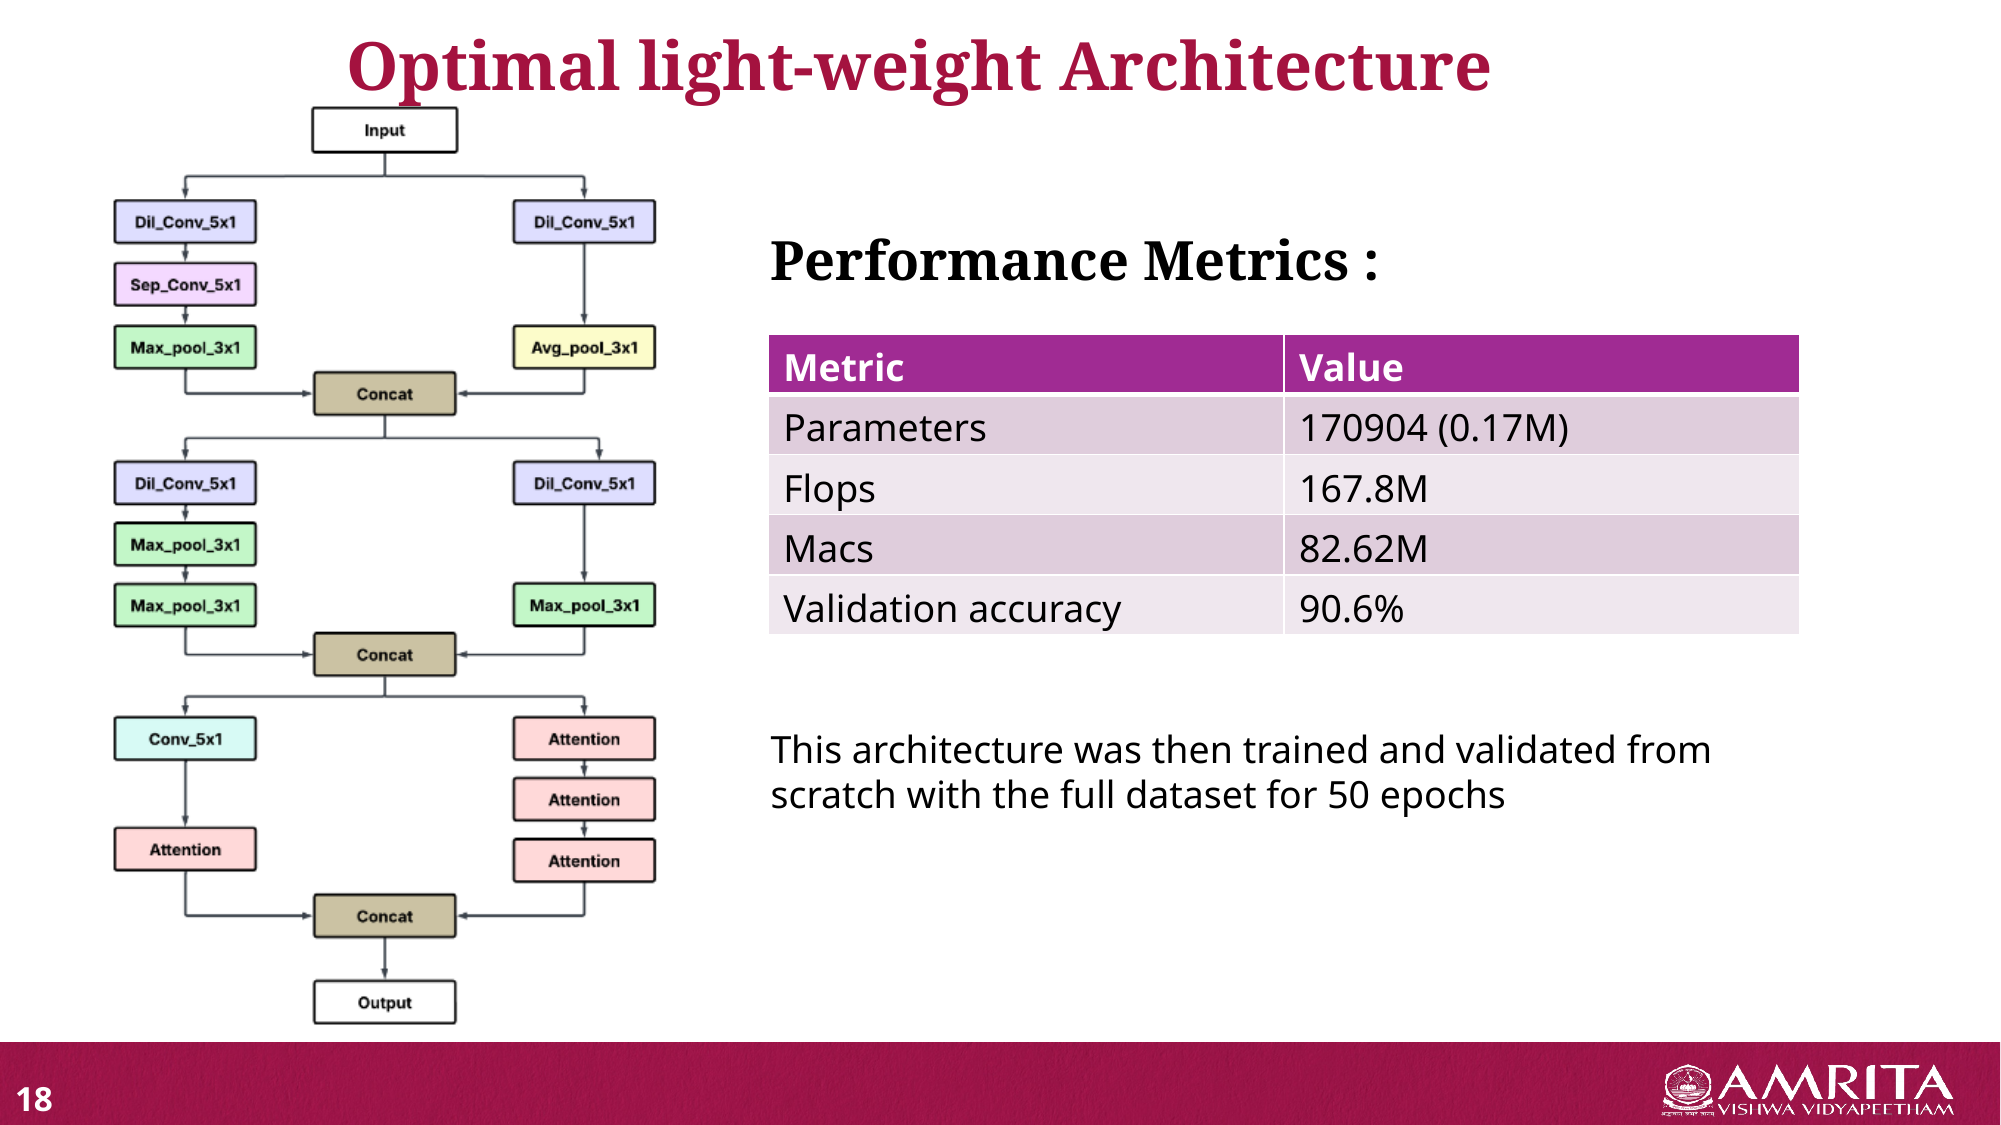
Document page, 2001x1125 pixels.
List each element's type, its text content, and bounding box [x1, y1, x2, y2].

picture [46, 106, 705, 1036]
title Optimal light-weight Architecture [331, 30, 2000, 107]
table_cell 167.8M [1285, 455, 1799, 514]
picture [0, 1042, 2001, 1125]
slide_number 18 [0, 1070, 94, 1125]
table_header Value [1285, 335, 1799, 392]
text_box This architecture was then trained and validated from scratch with the full dataset for 50 epochs [755, 718, 1813, 824]
table_cell 82.62M [1285, 515, 1799, 574]
text_box Performance Metrics : [755, 219, 1974, 299]
table_cell Flops [769, 455, 1283, 514]
table_cell 170904 (0.17M) [1285, 397, 1799, 454]
table_cell Validation accuracy [769, 576, 1283, 634]
table_cell 90.6% [1285, 576, 1799, 634]
table_cell Macs [769, 515, 1283, 574]
table_header Metric [769, 335, 1283, 392]
table_cell Parameters [769, 397, 1283, 454]
